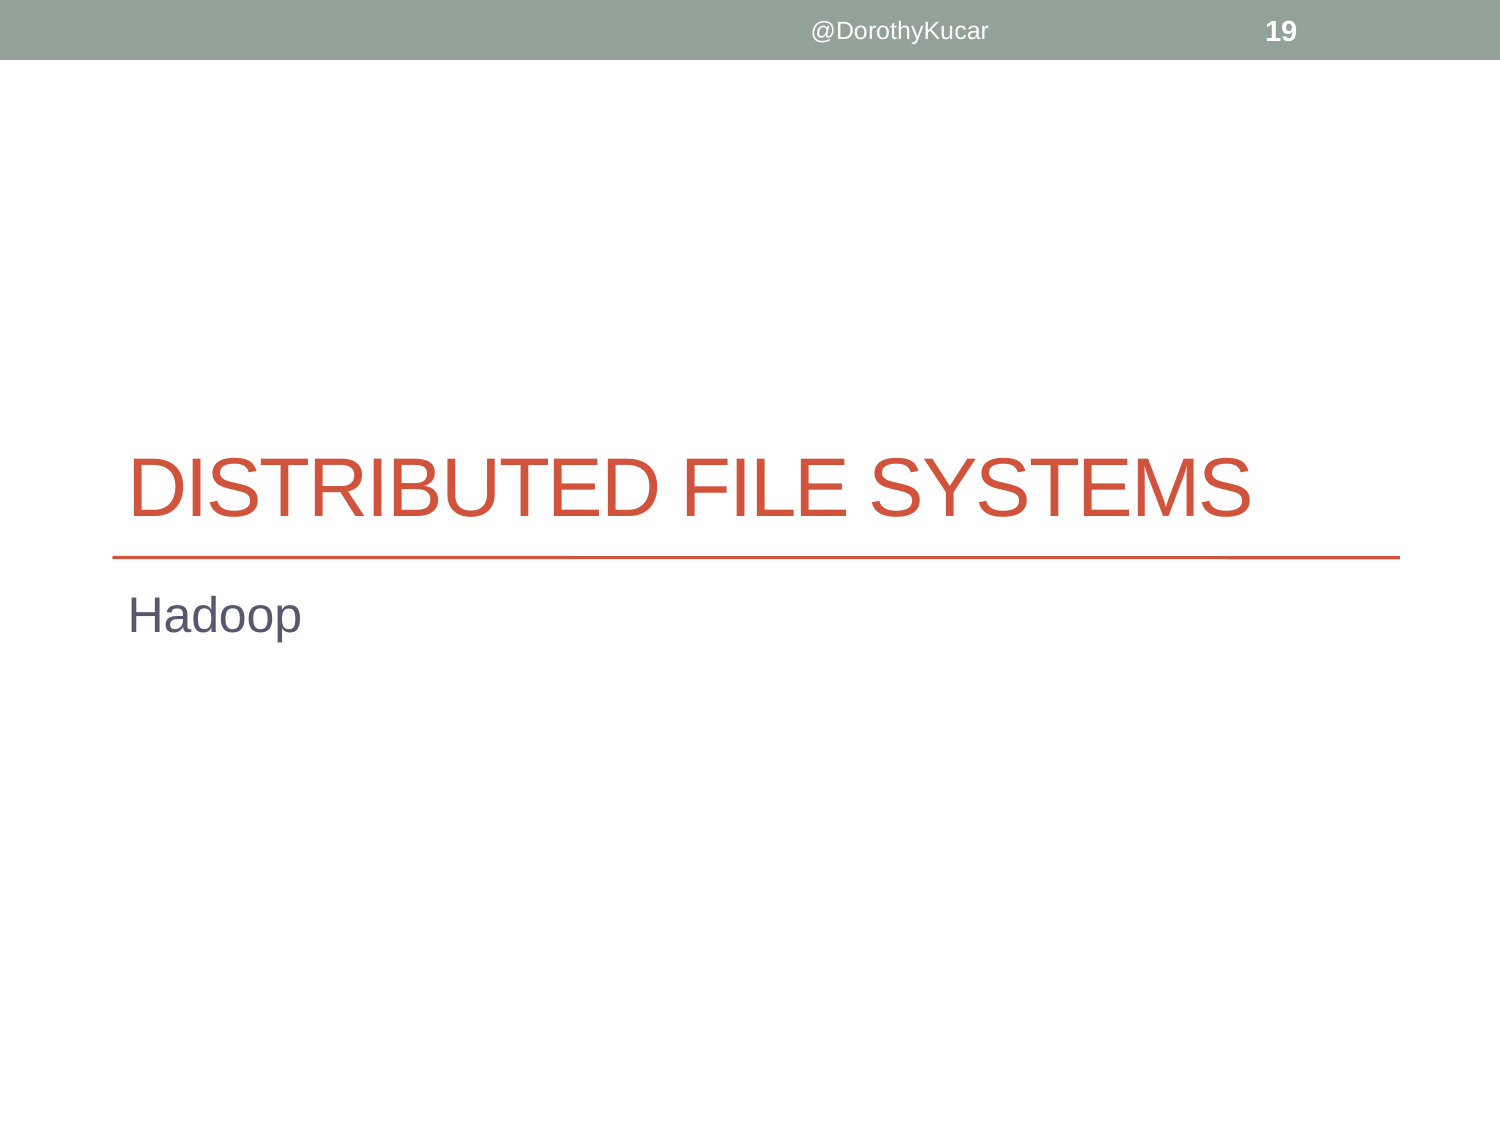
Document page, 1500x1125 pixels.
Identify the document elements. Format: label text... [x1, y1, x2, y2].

subtitle Hadoop [112, 575, 1163, 863]
title Distributed File Systems [112, 224, 1400, 542]
footer @DorothyKucar [562, 3, 1238, 57]
slide_number 19 [1250, 3, 1425, 57]
